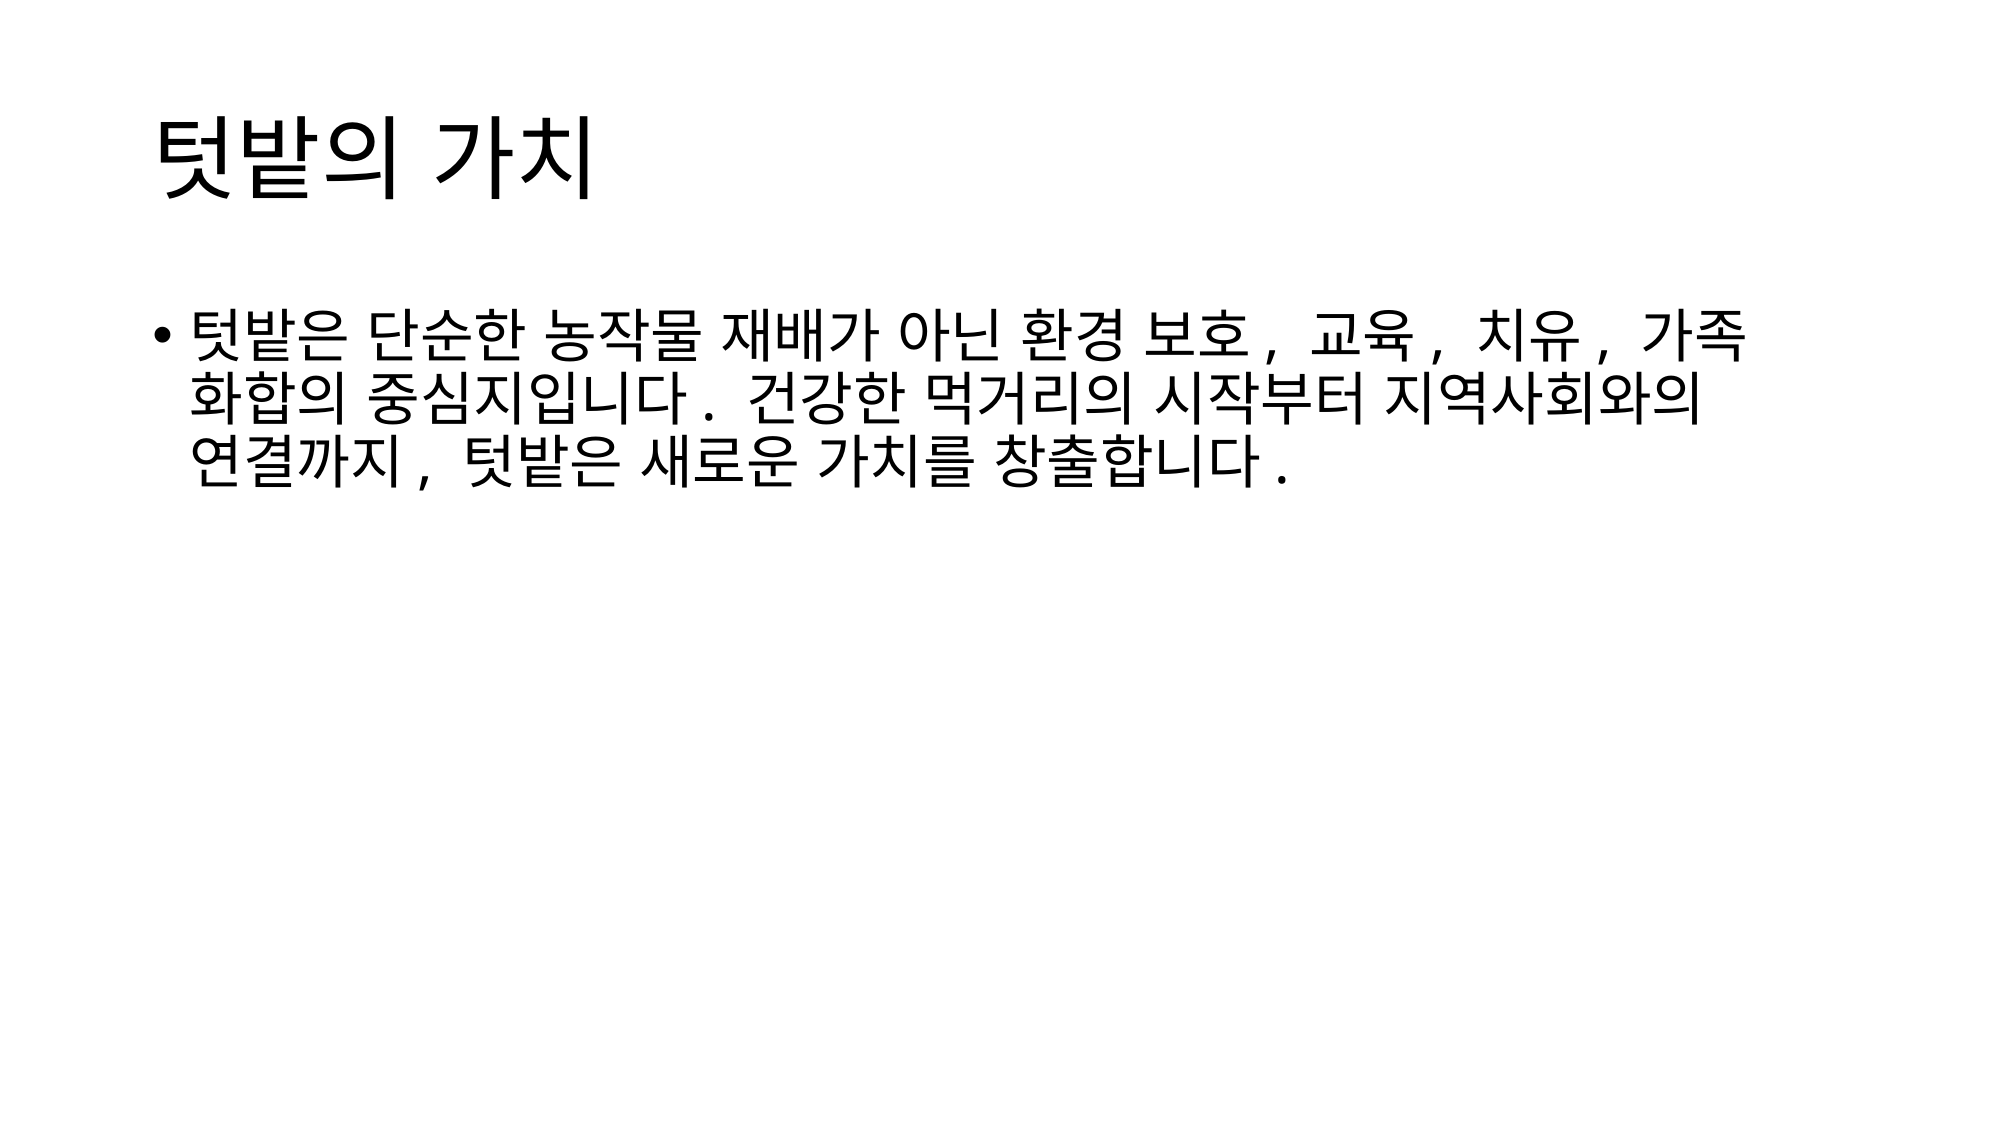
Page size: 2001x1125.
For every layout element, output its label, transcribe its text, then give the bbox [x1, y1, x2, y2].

list 텃밭은 단순한 농작물 재배가 아닌 환경 보호, 교육, 치유, 가족 화합의 중심지입니다. 건강한 먹거리의 시작부터 지역사회와의 연결까지, 텃밭은 새로운 가치를 창출합니다. [137, 299, 1863, 1014]
title 텃밭의 가치 [137, 54, 1863, 272]
